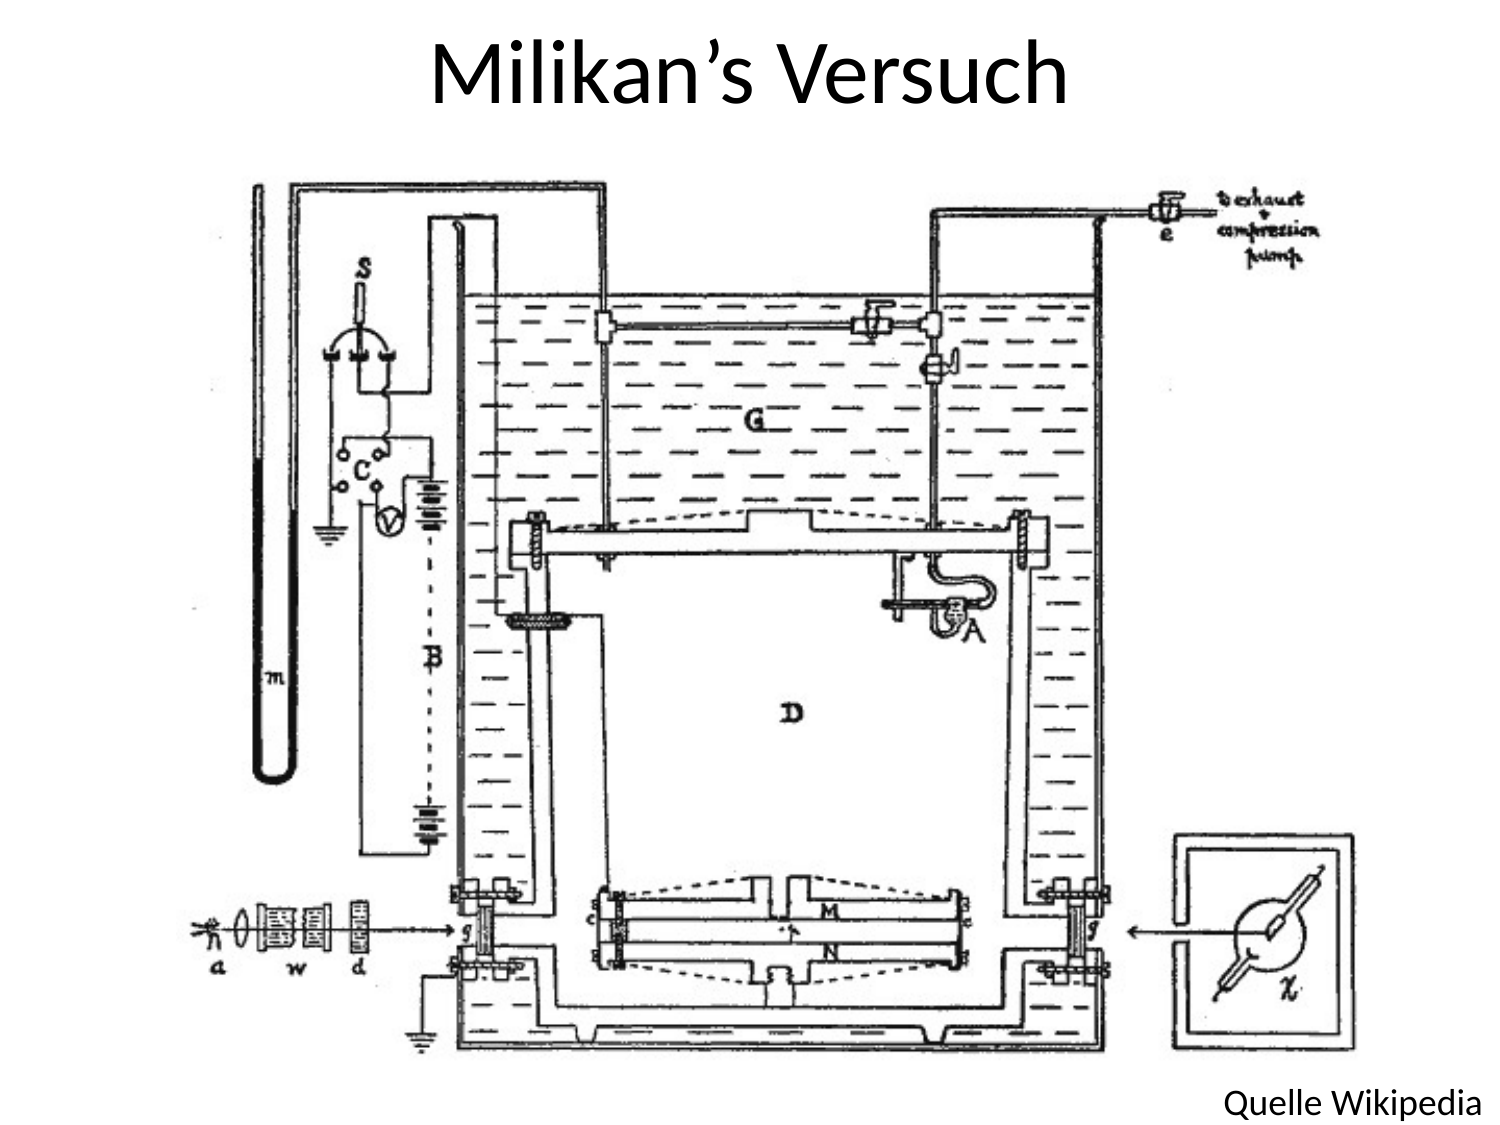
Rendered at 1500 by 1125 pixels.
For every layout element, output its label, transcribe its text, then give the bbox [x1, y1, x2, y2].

title Milikan’s Versuch [75, 0, 1425, 161]
picture [175, 160, 1377, 1074]
text_box Quelle Wikipedia [1208, 1071, 1499, 1125]
